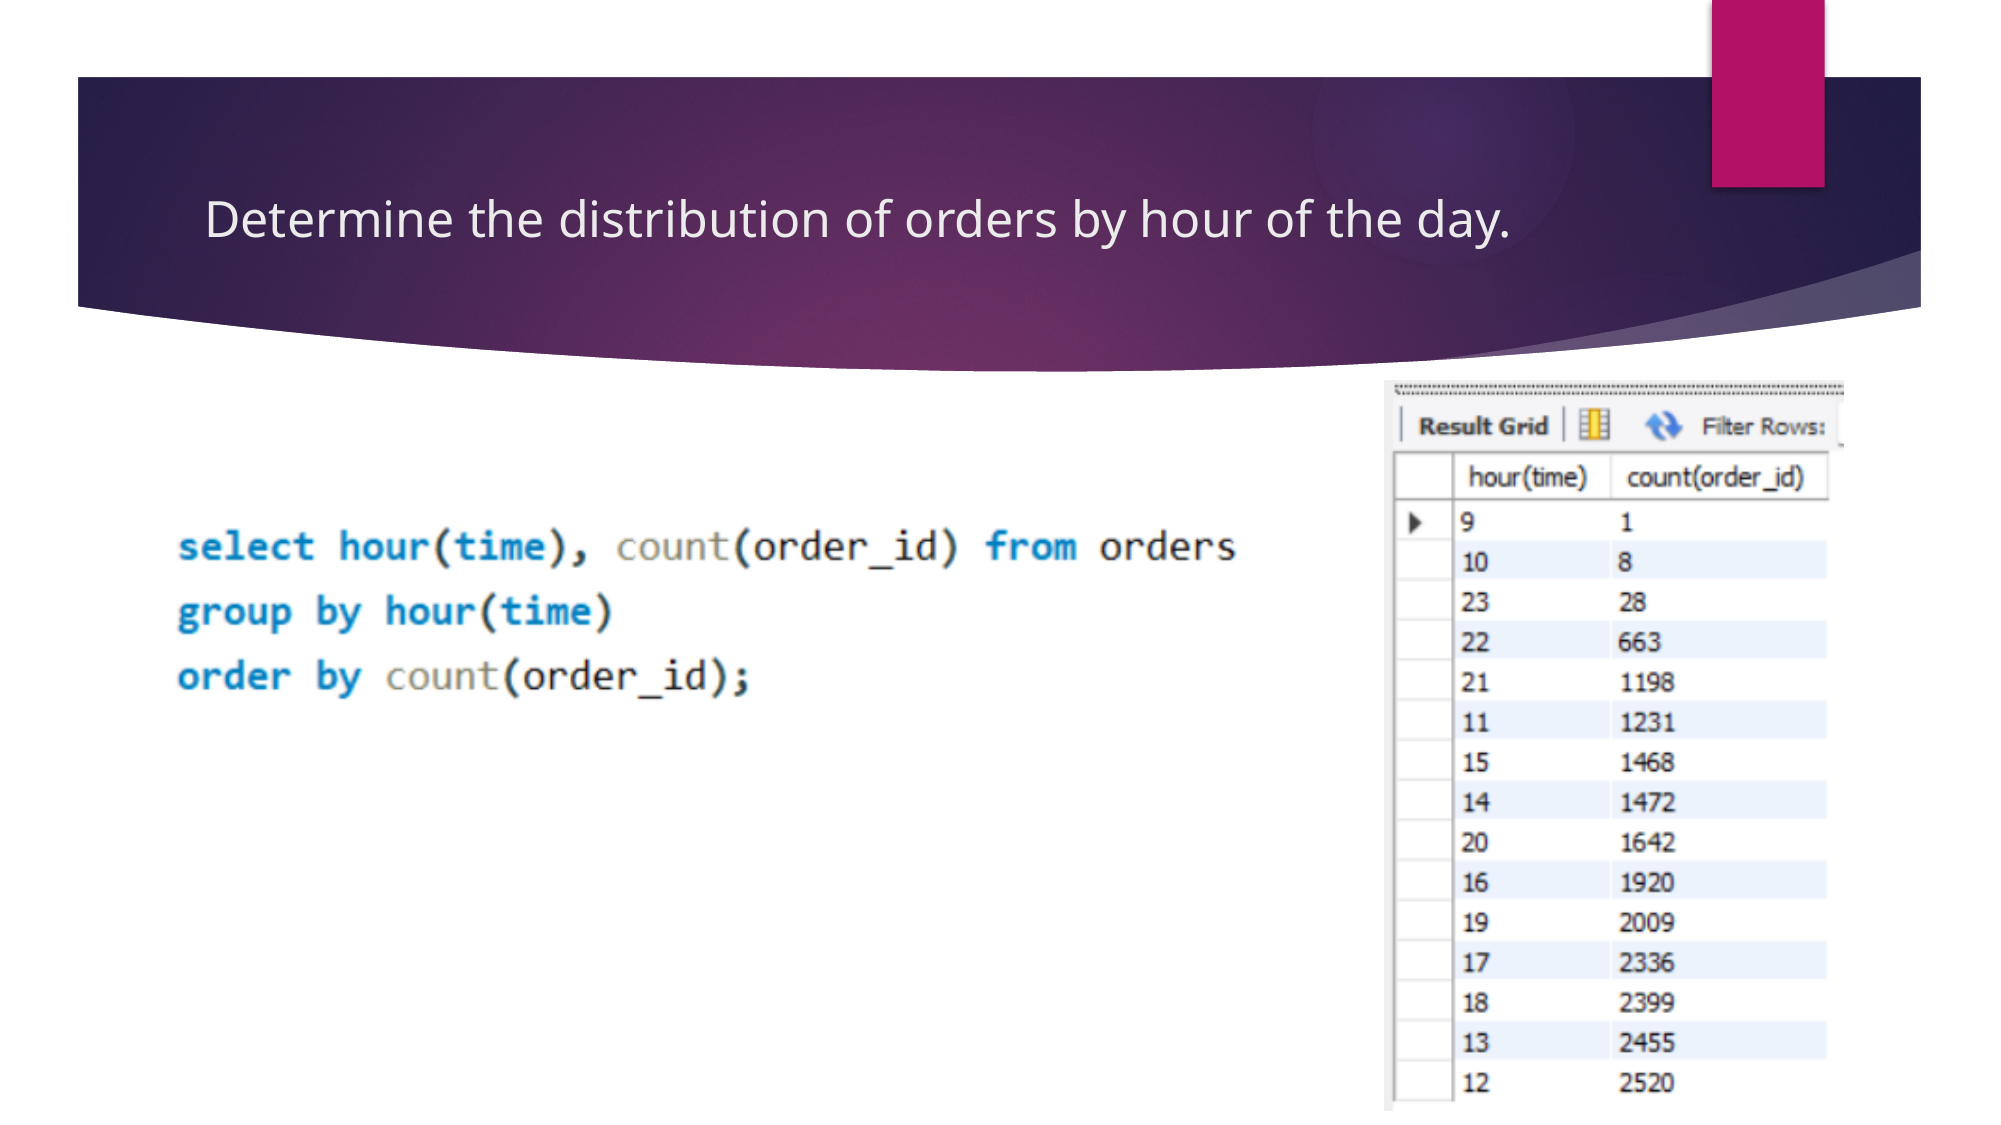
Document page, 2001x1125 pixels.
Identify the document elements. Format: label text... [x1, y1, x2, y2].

picture [1384, 380, 1844, 1111]
picture [156, 492, 1289, 762]
title Determine the distribution of orders by hour of the day. [189, 159, 1627, 276]
